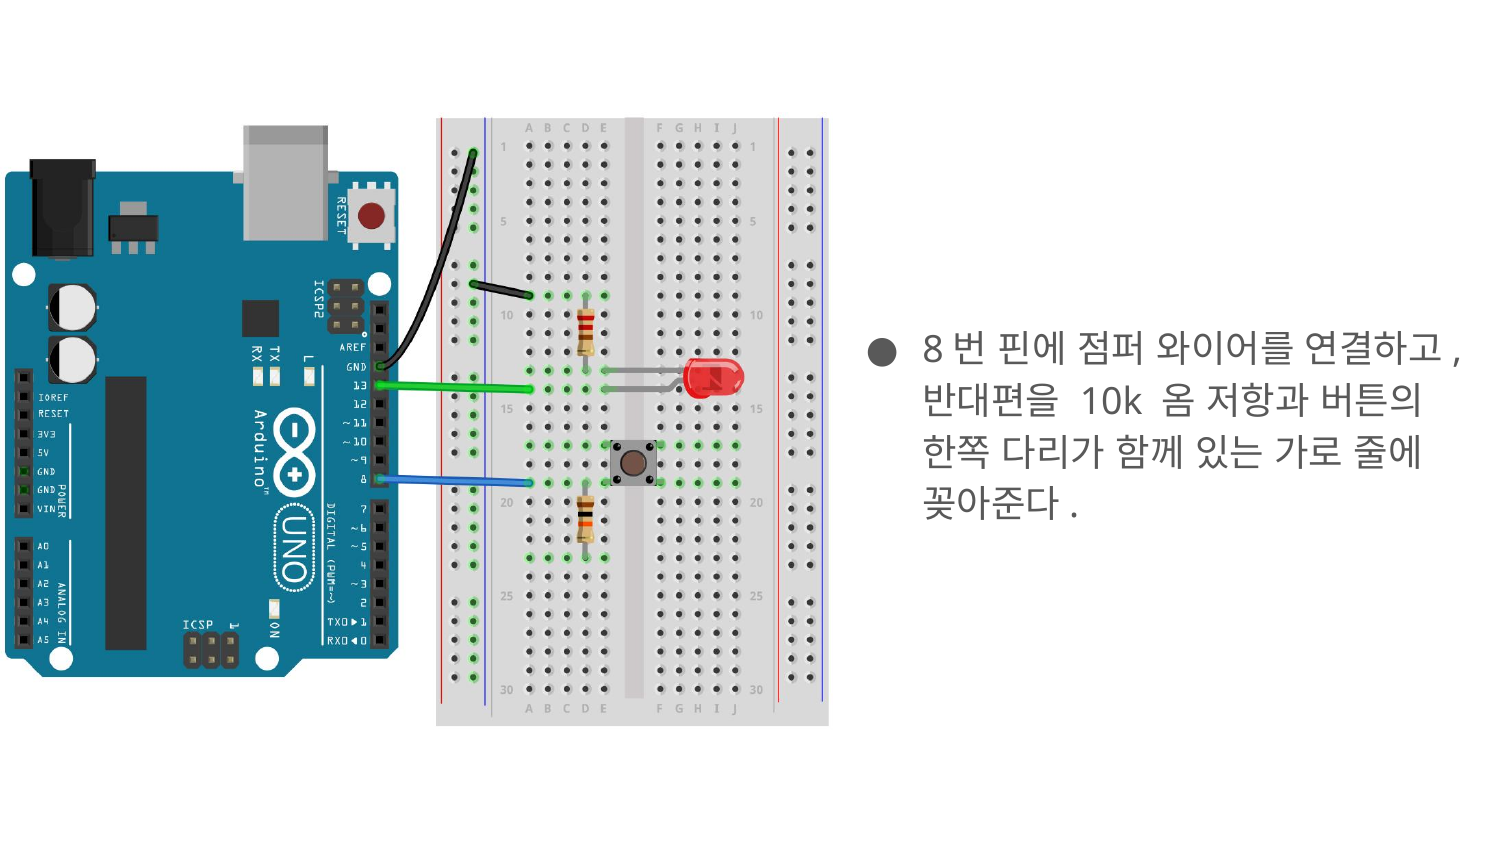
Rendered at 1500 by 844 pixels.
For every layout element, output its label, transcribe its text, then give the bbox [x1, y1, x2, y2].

list 8번 핀에 점퍼 와이어를 연결하고, 반대편을 10k 옴 저항과 버튼의 한쪽 다리가 함께 있는 가로 줄에 꽂아준다. [832, 0, 1500, 844]
picture [0, 112, 833, 732]
